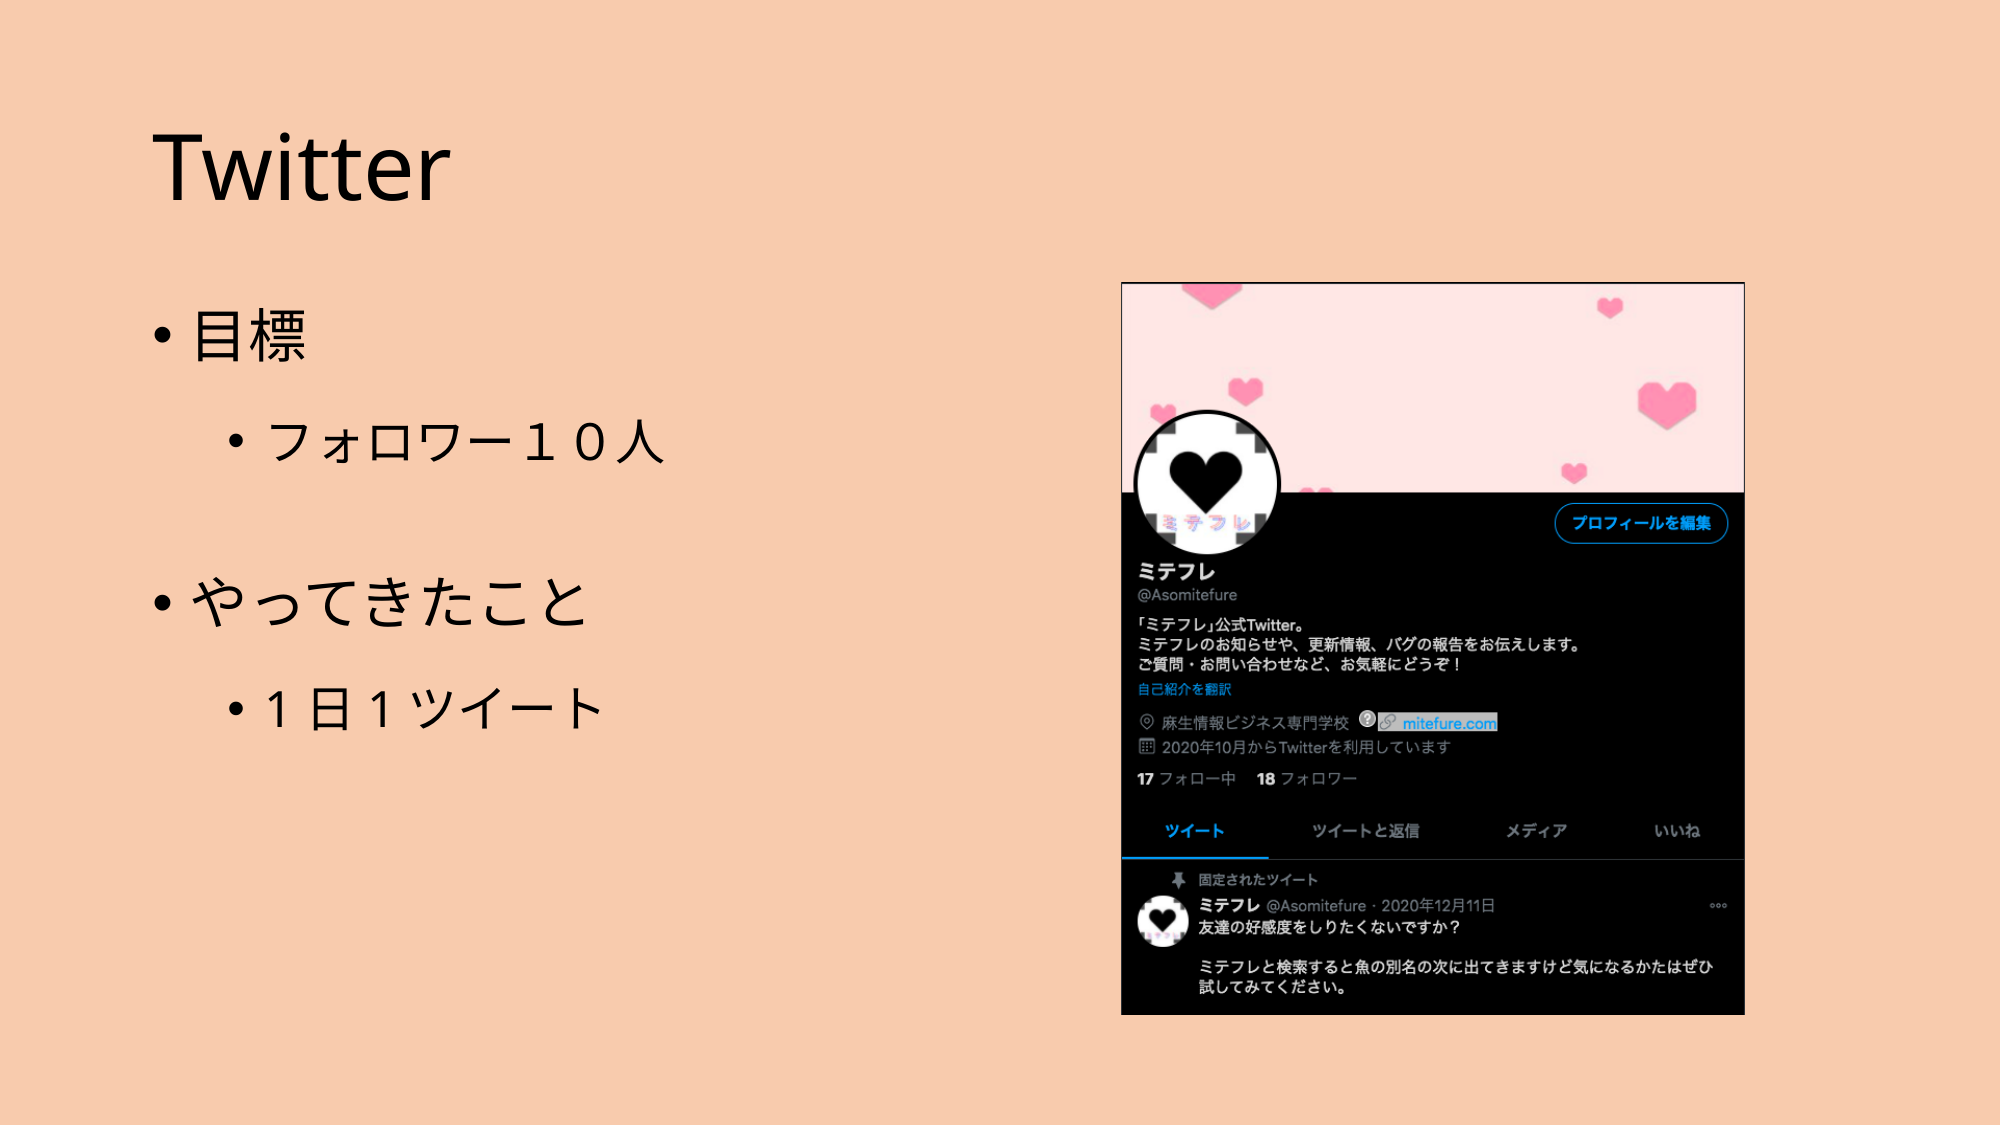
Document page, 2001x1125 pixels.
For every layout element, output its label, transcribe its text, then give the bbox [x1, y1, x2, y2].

picture [1121, 282, 1745, 1015]
list 目標 フォロワー１０人 やってきたこと 1日1ツイート [137, 299, 1001, 1014]
title Twitter [137, 59, 1001, 281]
